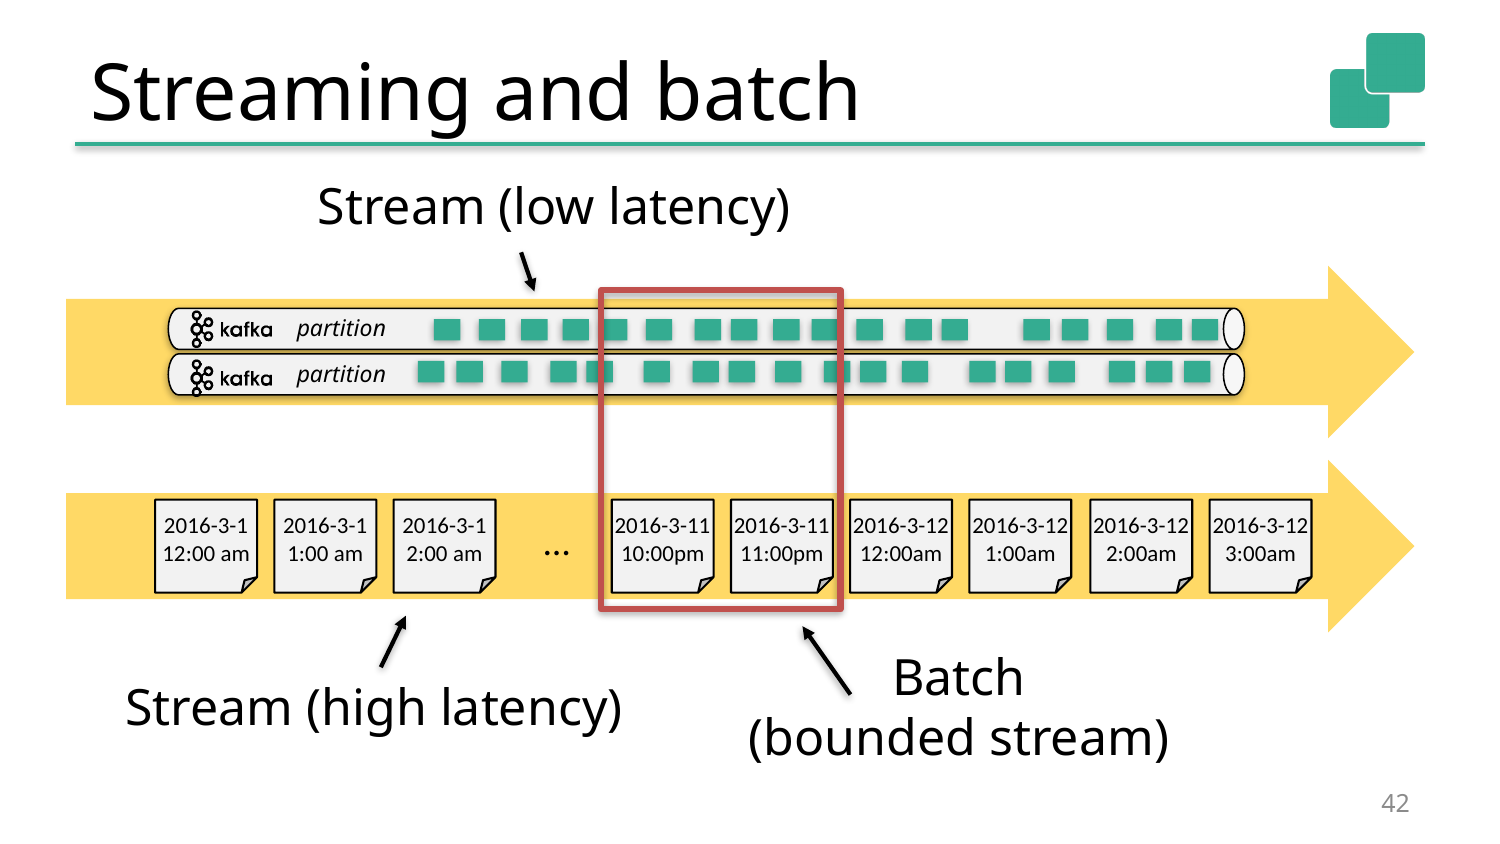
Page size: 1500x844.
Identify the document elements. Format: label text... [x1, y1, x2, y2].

text_box [845, 353, 1246, 396]
text_box [1061, 318, 1089, 341]
text_box partition [282, 306, 402, 349]
text_box Stream (high latency) [110, 668, 638, 744]
text_box [859, 360, 887, 383]
text_box [941, 318, 969, 341]
text_box [417, 360, 445, 383]
text_box [1106, 318, 1134, 341]
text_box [802, 626, 851, 695]
text_box [433, 318, 461, 341]
text_box [63, 296, 595, 408]
text_box [550, 360, 577, 383]
text_box [600, 602, 841, 610]
text_box [845, 360, 851, 383]
text_box [282, 307, 595, 351]
text_box [969, 360, 996, 383]
text_box [456, 360, 484, 383]
text_box [845, 457, 1417, 635]
text_box [520, 318, 548, 341]
text_box [1183, 360, 1211, 383]
title Streaming and batch [75, 33, 1425, 145]
text_box [586, 360, 595, 383]
text_box [167, 307, 180, 351]
text_box [1048, 360, 1076, 383]
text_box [380, 615, 406, 668]
picture [184, 304, 278, 403]
text_box Stream (low latency) [303, 166, 806, 242]
text_box [282, 353, 595, 396]
slide_number 42 [1074, 782, 1425, 827]
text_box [520, 252, 535, 292]
text_box [600, 290, 841, 498]
text_box [844, 263, 1417, 441]
text_box [1155, 318, 1183, 341]
text_box [1023, 318, 1051, 341]
text_box [167, 353, 179, 396]
text_box [1004, 360, 1032, 383]
text_box [1108, 360, 1136, 383]
text_box [1191, 318, 1219, 341]
text_box [63, 490, 595, 602]
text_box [154, 499, 1312, 593]
text_box [845, 307, 1246, 351]
text_box [1145, 360, 1173, 383]
text_box [905, 318, 933, 341]
text_box [562, 318, 590, 341]
text_box Batch (bounded stream) [733, 638, 1184, 773]
text_box [478, 318, 506, 341]
text_box [856, 318, 884, 341]
text_box [501, 360, 528, 383]
text_box [901, 360, 929, 383]
text_box partition [282, 352, 402, 395]
